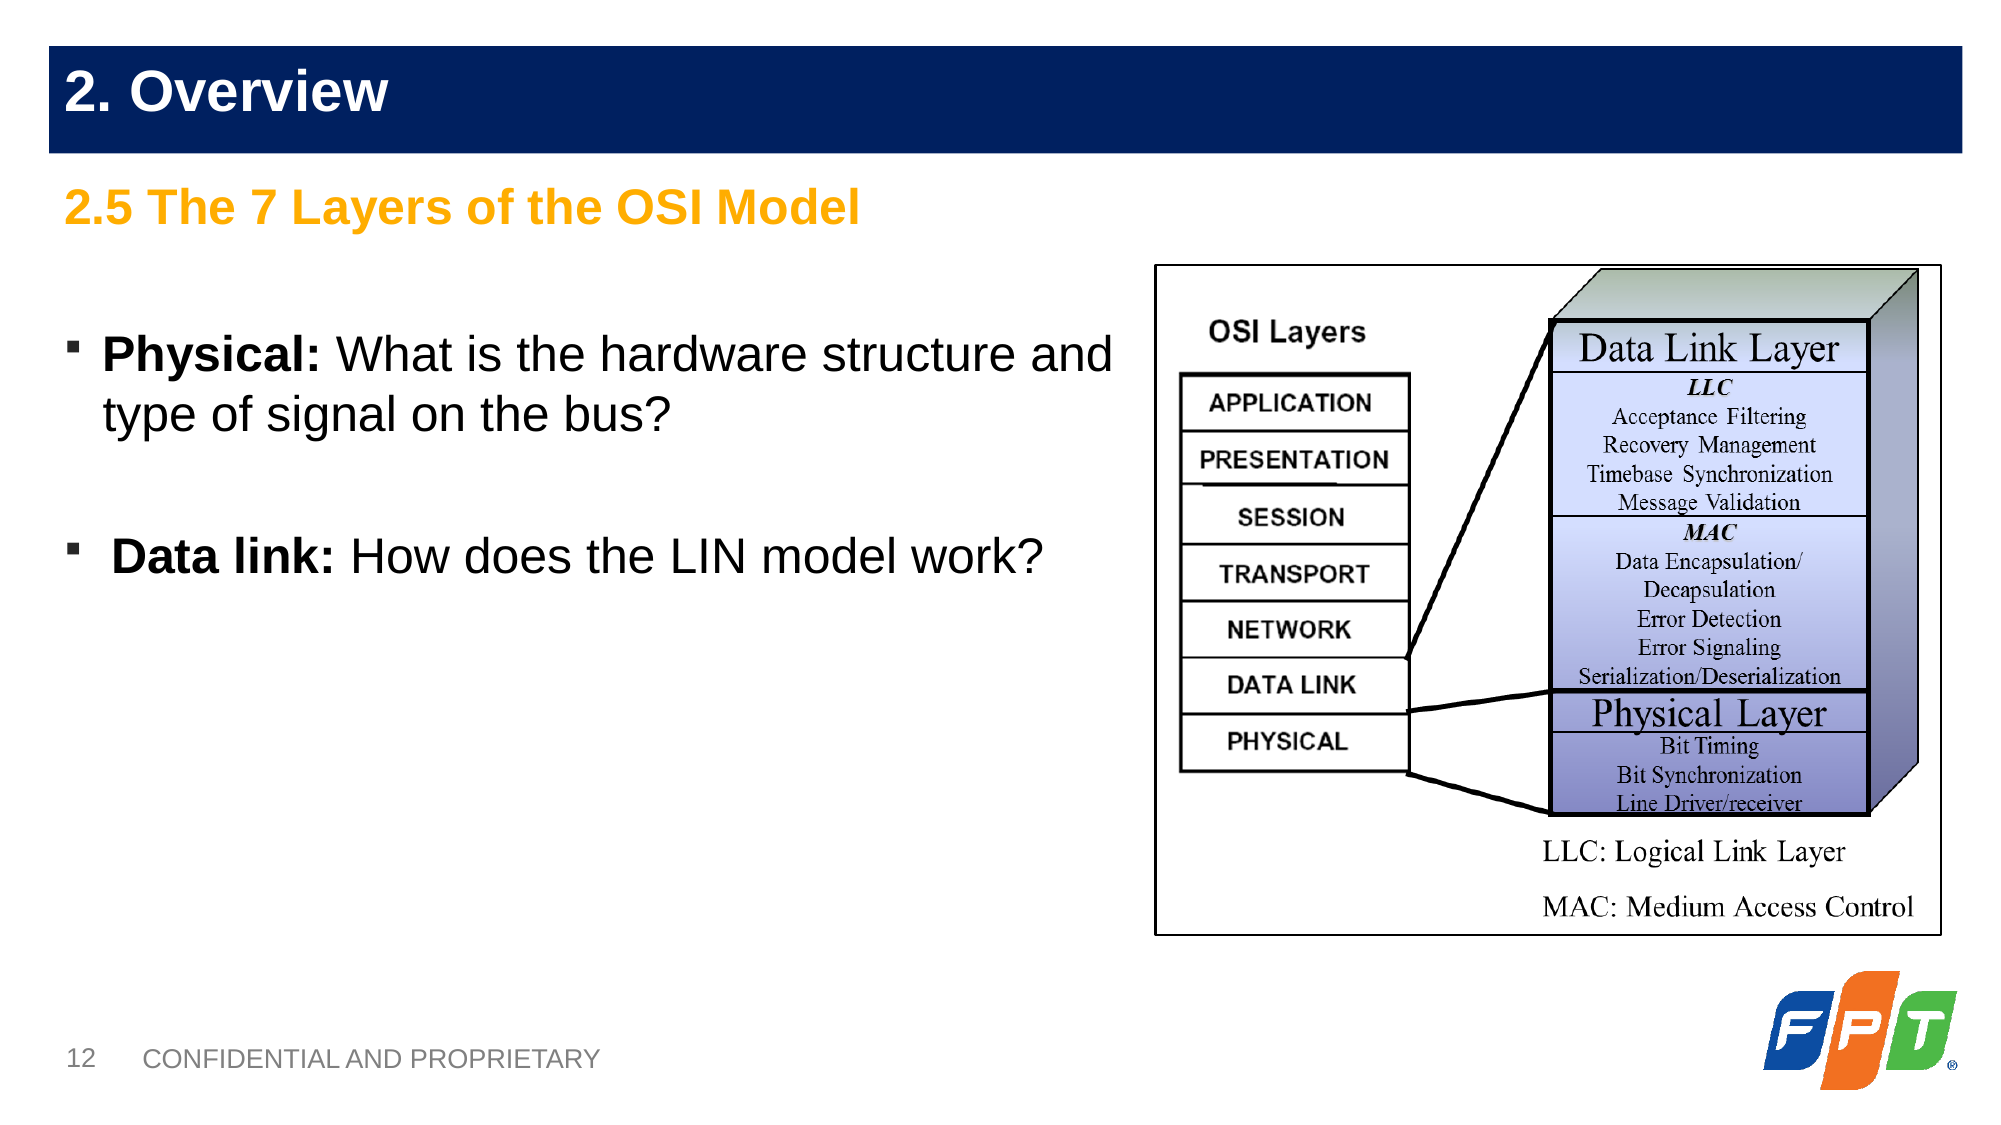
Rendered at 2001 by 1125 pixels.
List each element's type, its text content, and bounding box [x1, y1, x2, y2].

picture [1156, 265, 1941, 935]
picture [1760, 970, 1958, 1091]
list 2.5 The 7 Layers of the OSI Model Physical: What is the hardware structure and type of signal on the bus? Data link: How does the LIN model work? [49, 167, 1179, 933]
